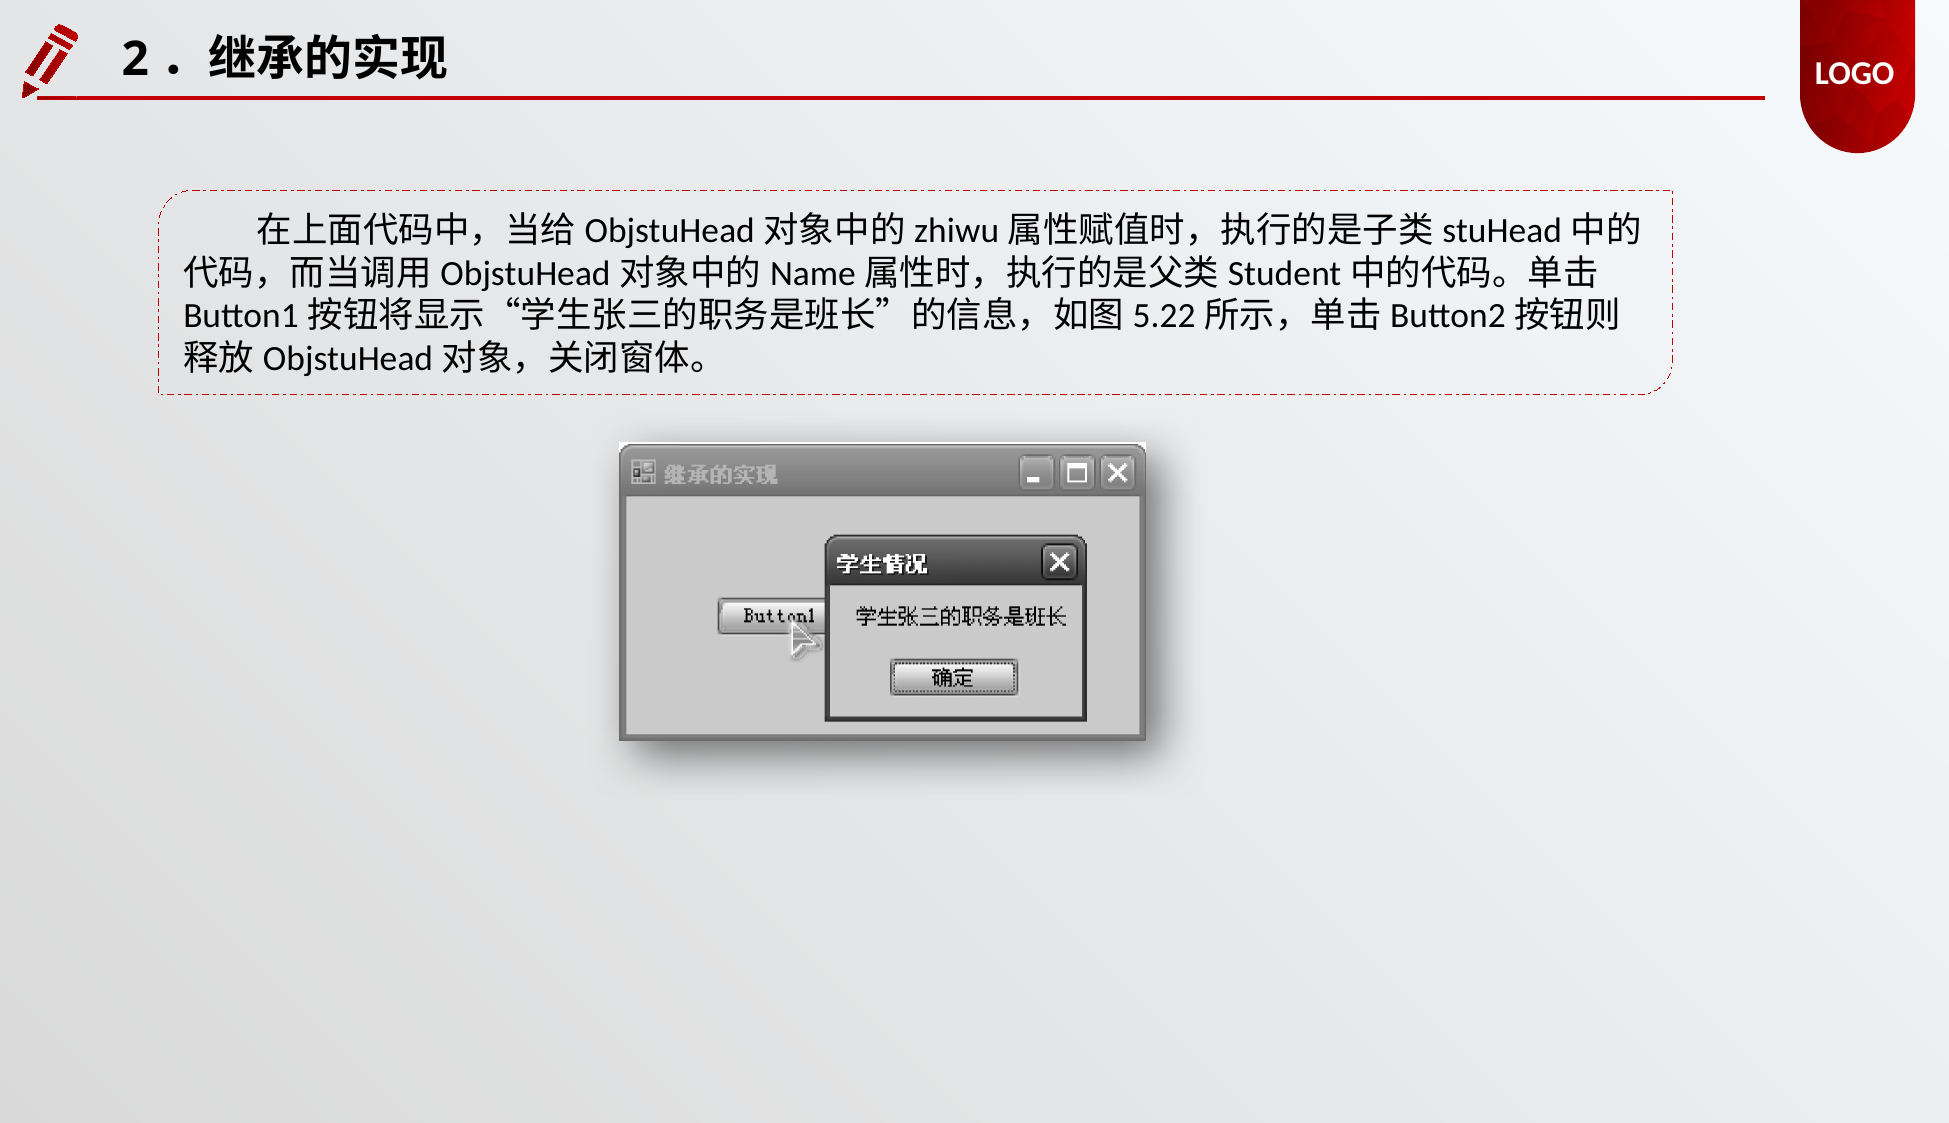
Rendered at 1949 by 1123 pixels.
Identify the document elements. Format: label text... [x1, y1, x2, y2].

picture [48, 33, 73, 49]
picture [22, 82, 37, 97]
picture [26, 42, 52, 75]
picture [40, 50, 67, 83]
text_box 2．继承的实现 [101, 17, 764, 95]
picture [618, 442, 1146, 741]
text_box 在上面代码中，当给ObjstuHead对象中的zhiwu属性赋值时，执行的是子类stuHead中的代码，而当调用ObjstuHead对象中的Name属性时，执行的是父类Student中的代码。单击Button1按钮将显示“学生张三的职务是班长”的信息，如图5.22所示，单击Button2按钮则释放ObjstuHead对象，关闭窗体。 [158, 190, 1673, 395]
picture [54, 24, 78, 41]
picture [1800, 0, 1916, 154]
